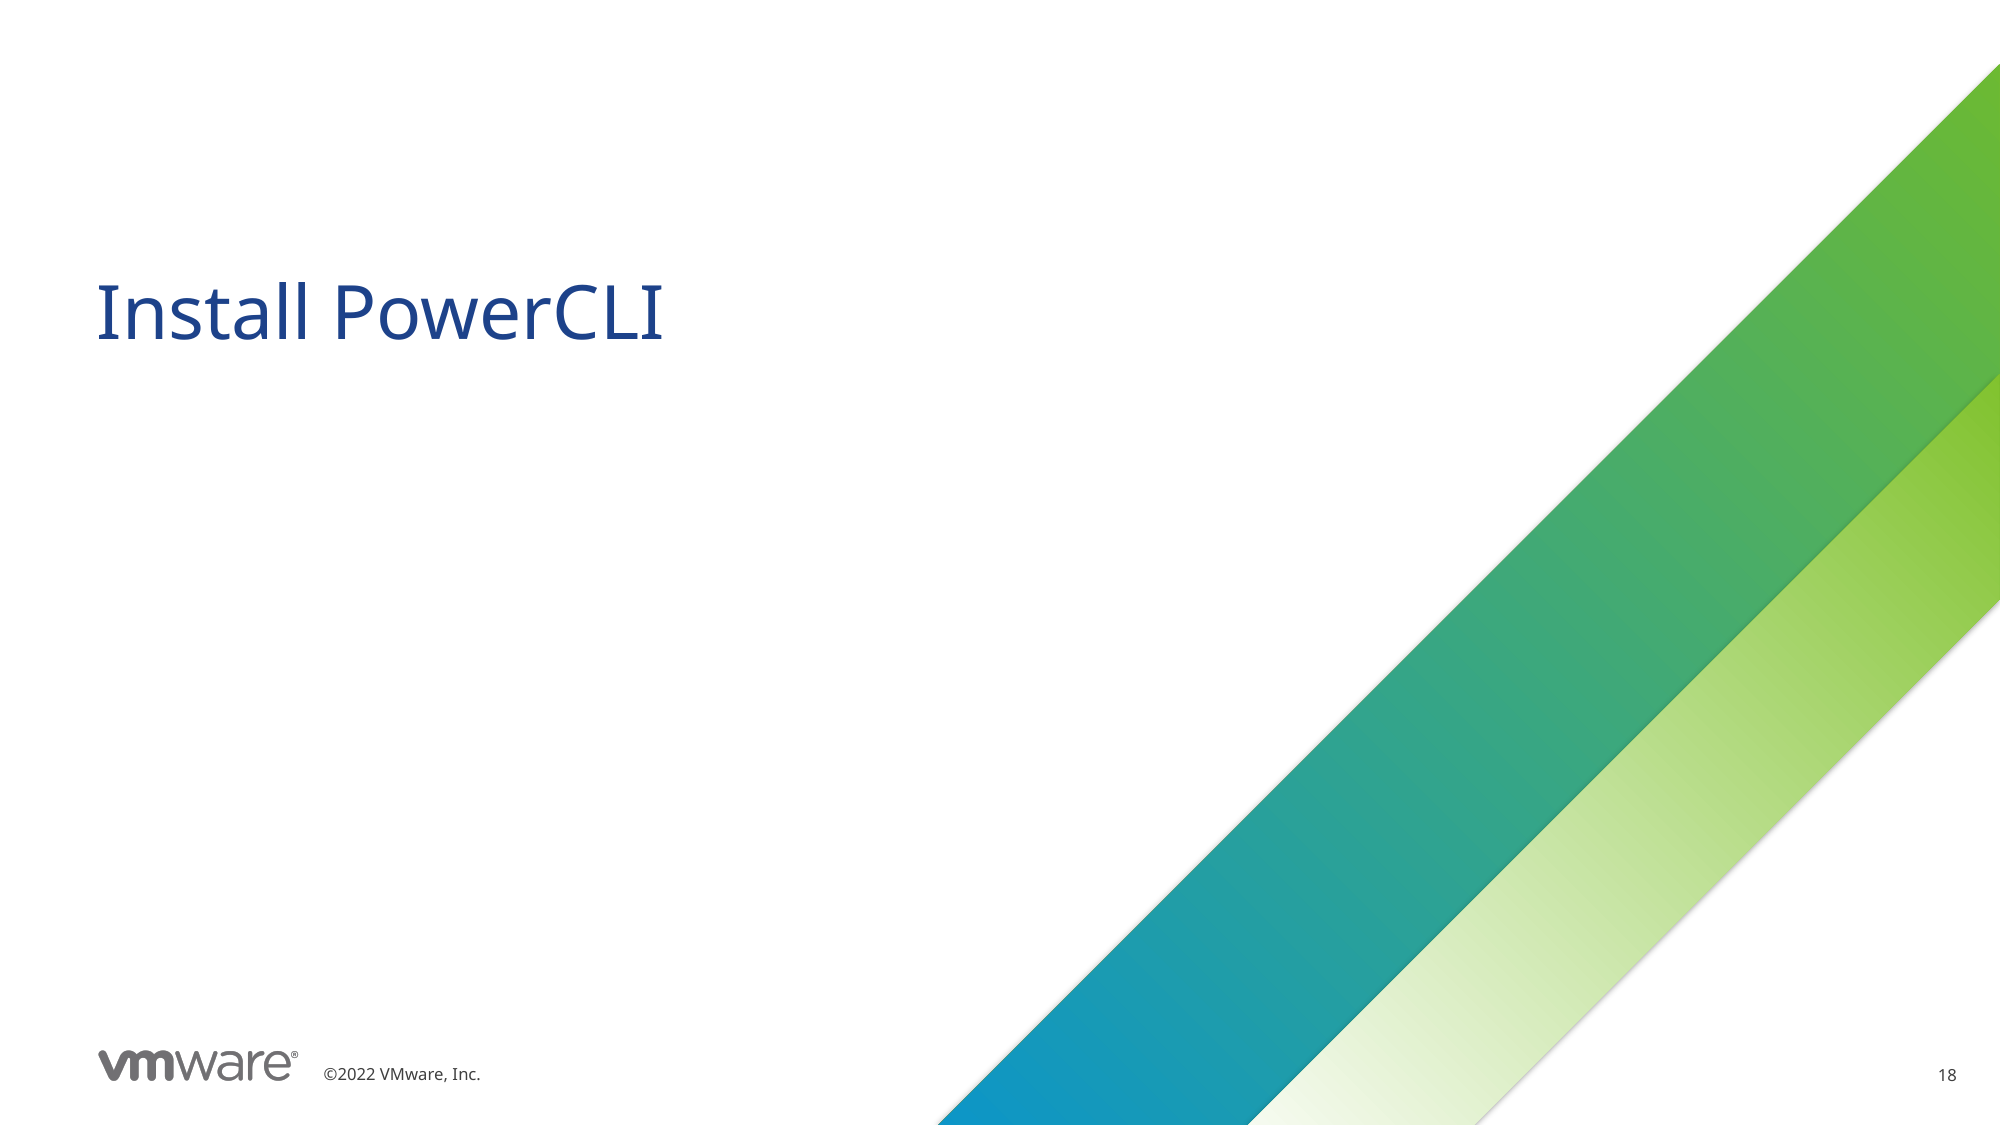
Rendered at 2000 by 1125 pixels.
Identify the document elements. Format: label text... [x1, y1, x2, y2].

title Install PowerCLI [96, 154, 1151, 356]
picture [68, 1020, 322, 1112]
